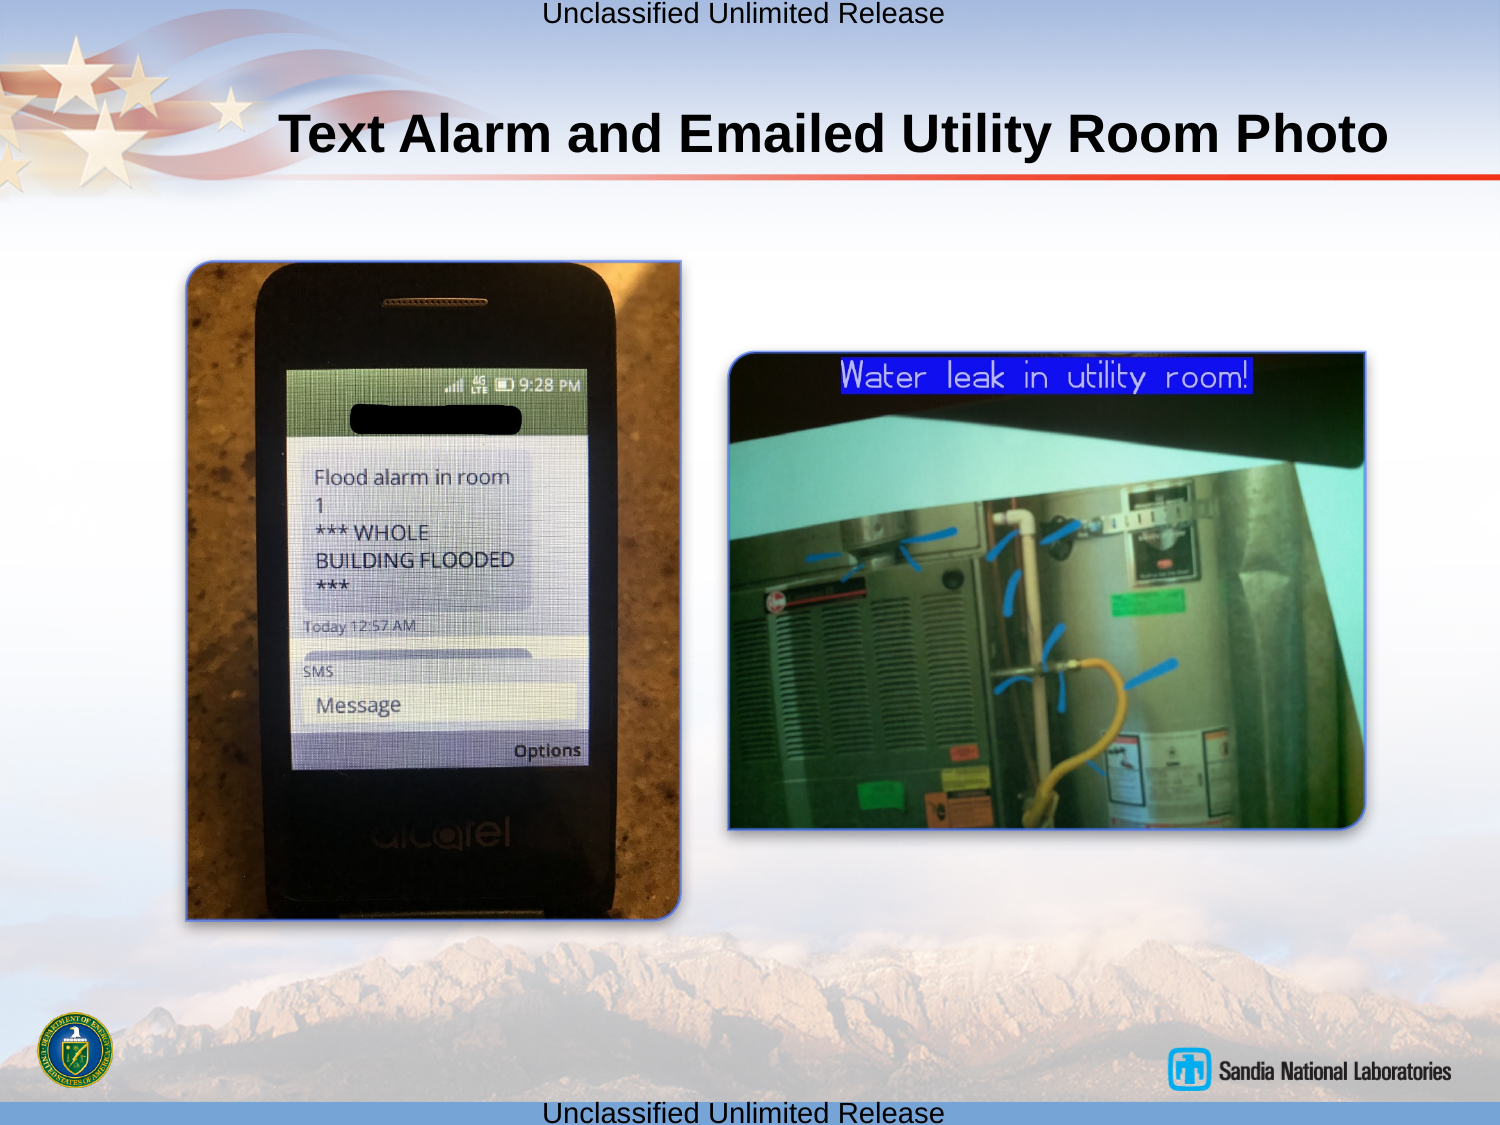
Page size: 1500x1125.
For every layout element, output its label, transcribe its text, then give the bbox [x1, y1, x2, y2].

picture [0, 0, 1500, 1125]
title Text Alarm and Emailed Utility Room Photo [263, 37, 1464, 225]
